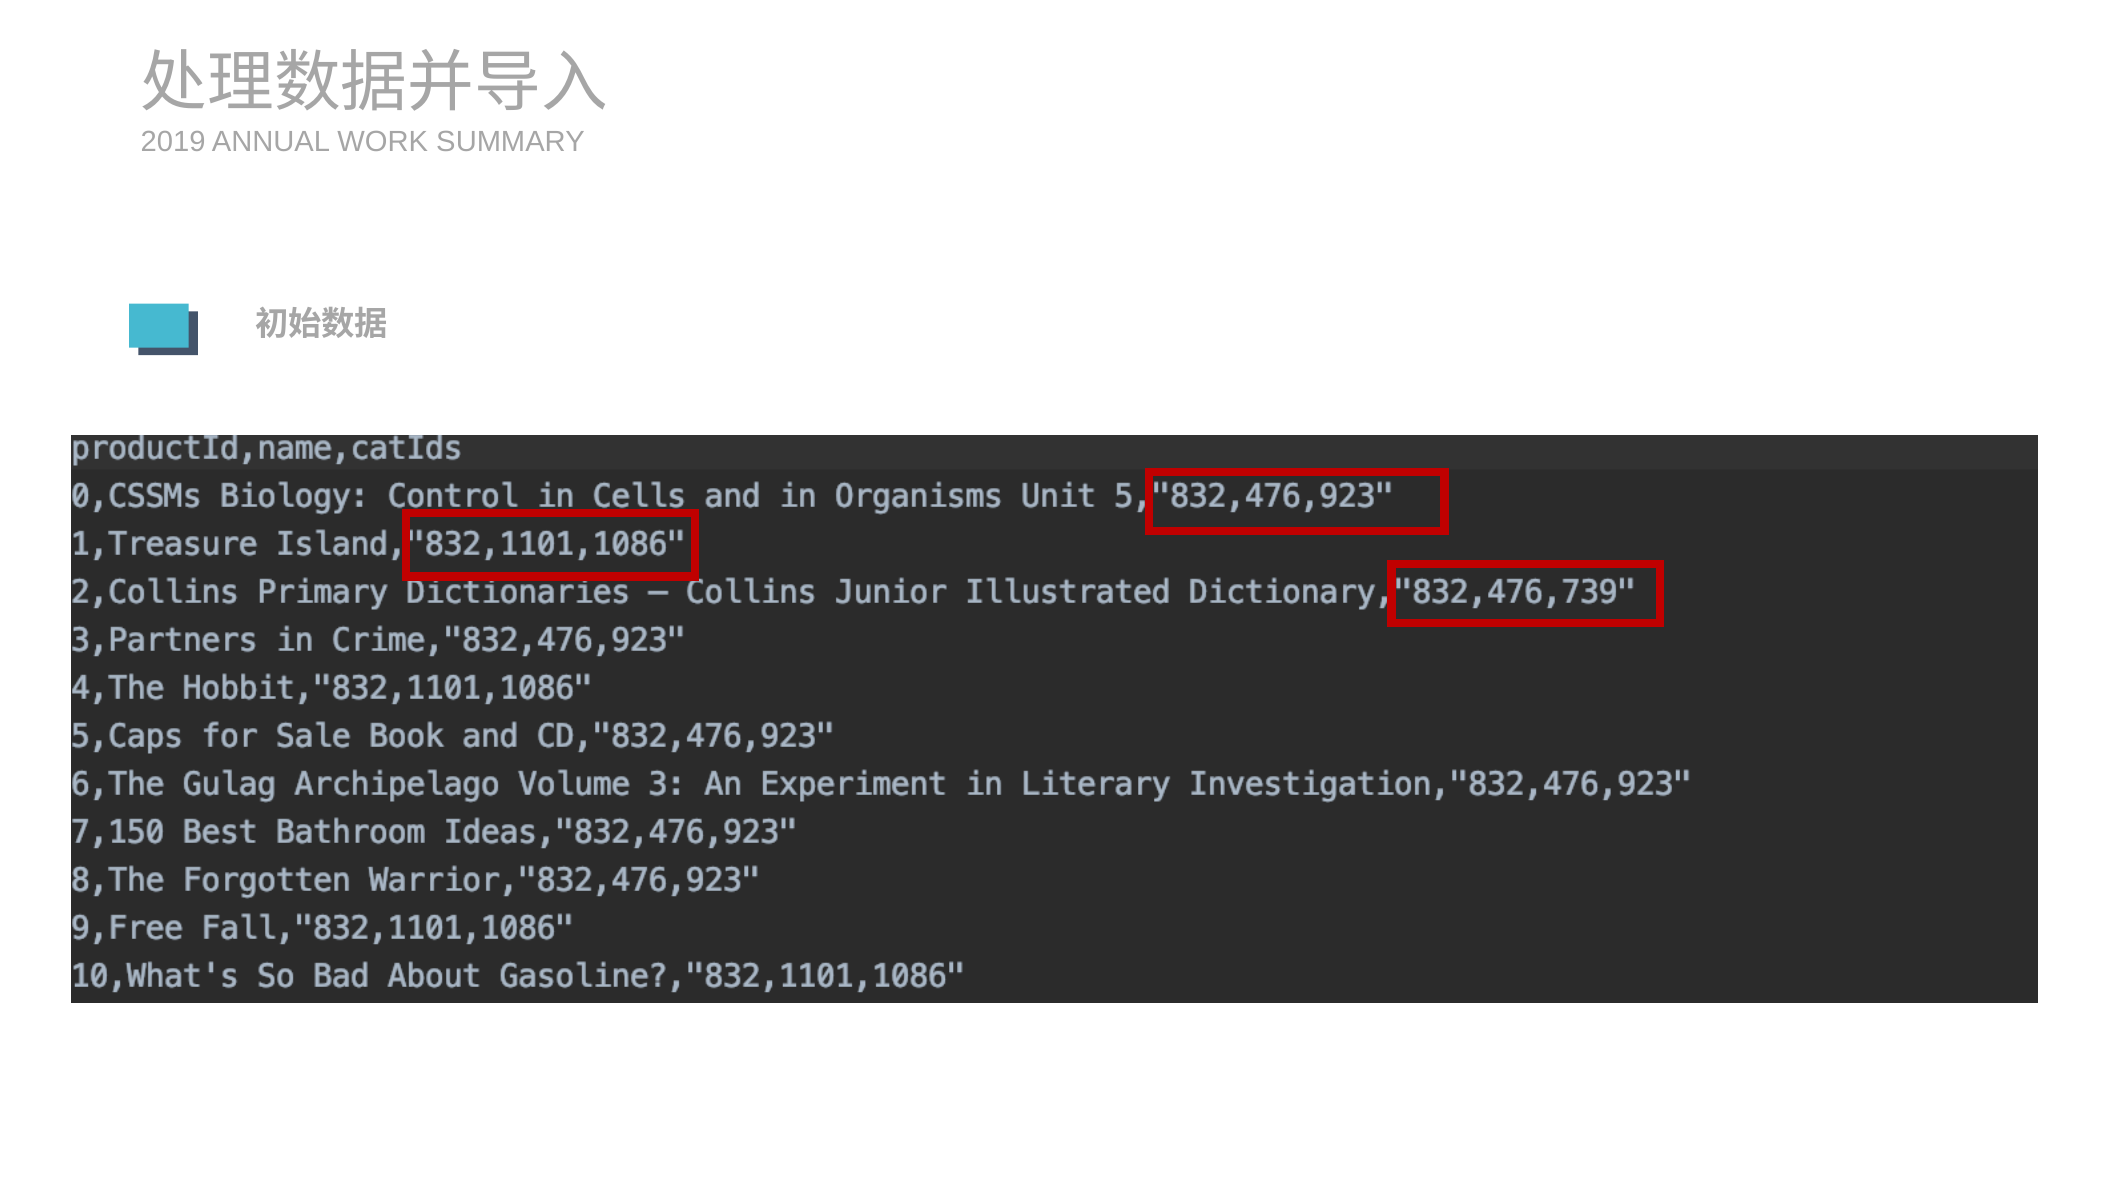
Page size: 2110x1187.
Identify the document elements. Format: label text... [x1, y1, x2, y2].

picture [71, 435, 2038, 1003]
text_box 2019 ANNUAL WORK SUMMARY [140, 122, 602, 158]
text_box 初始数据 [255, 302, 389, 343]
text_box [129, 303, 198, 356]
text_box 处理数据并导入 [140, 38, 977, 119]
